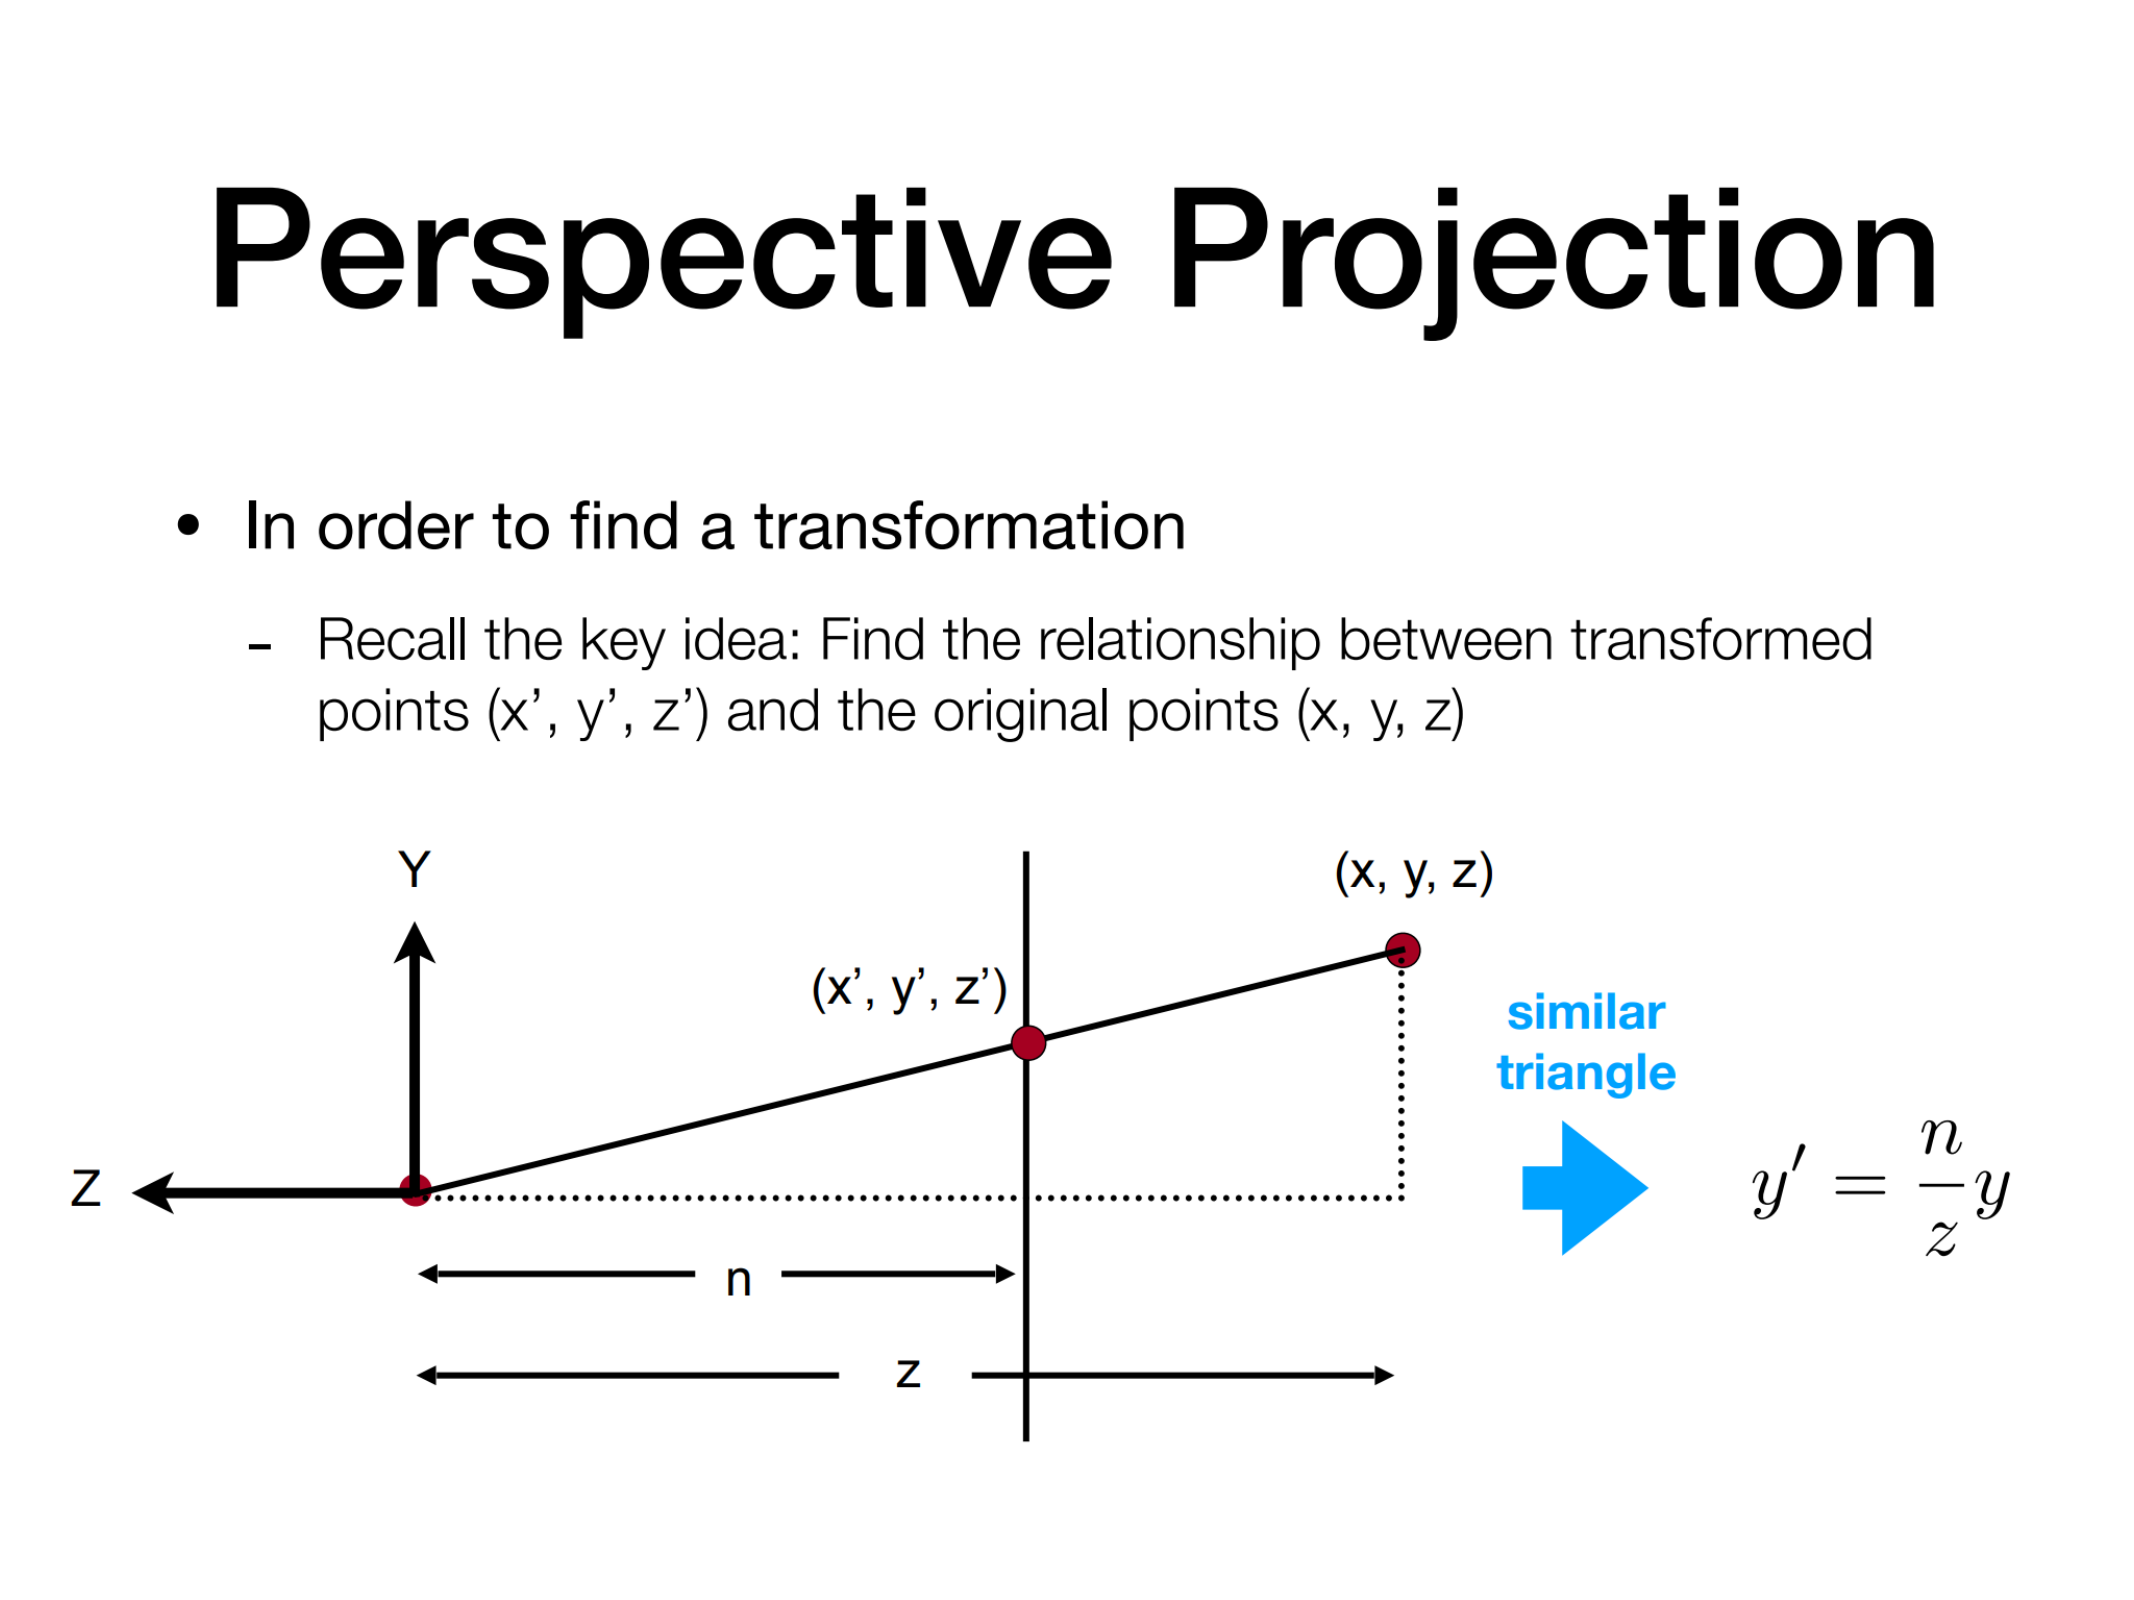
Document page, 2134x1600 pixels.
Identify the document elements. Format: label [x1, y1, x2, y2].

picture [27, 70, 2106, 1530]
